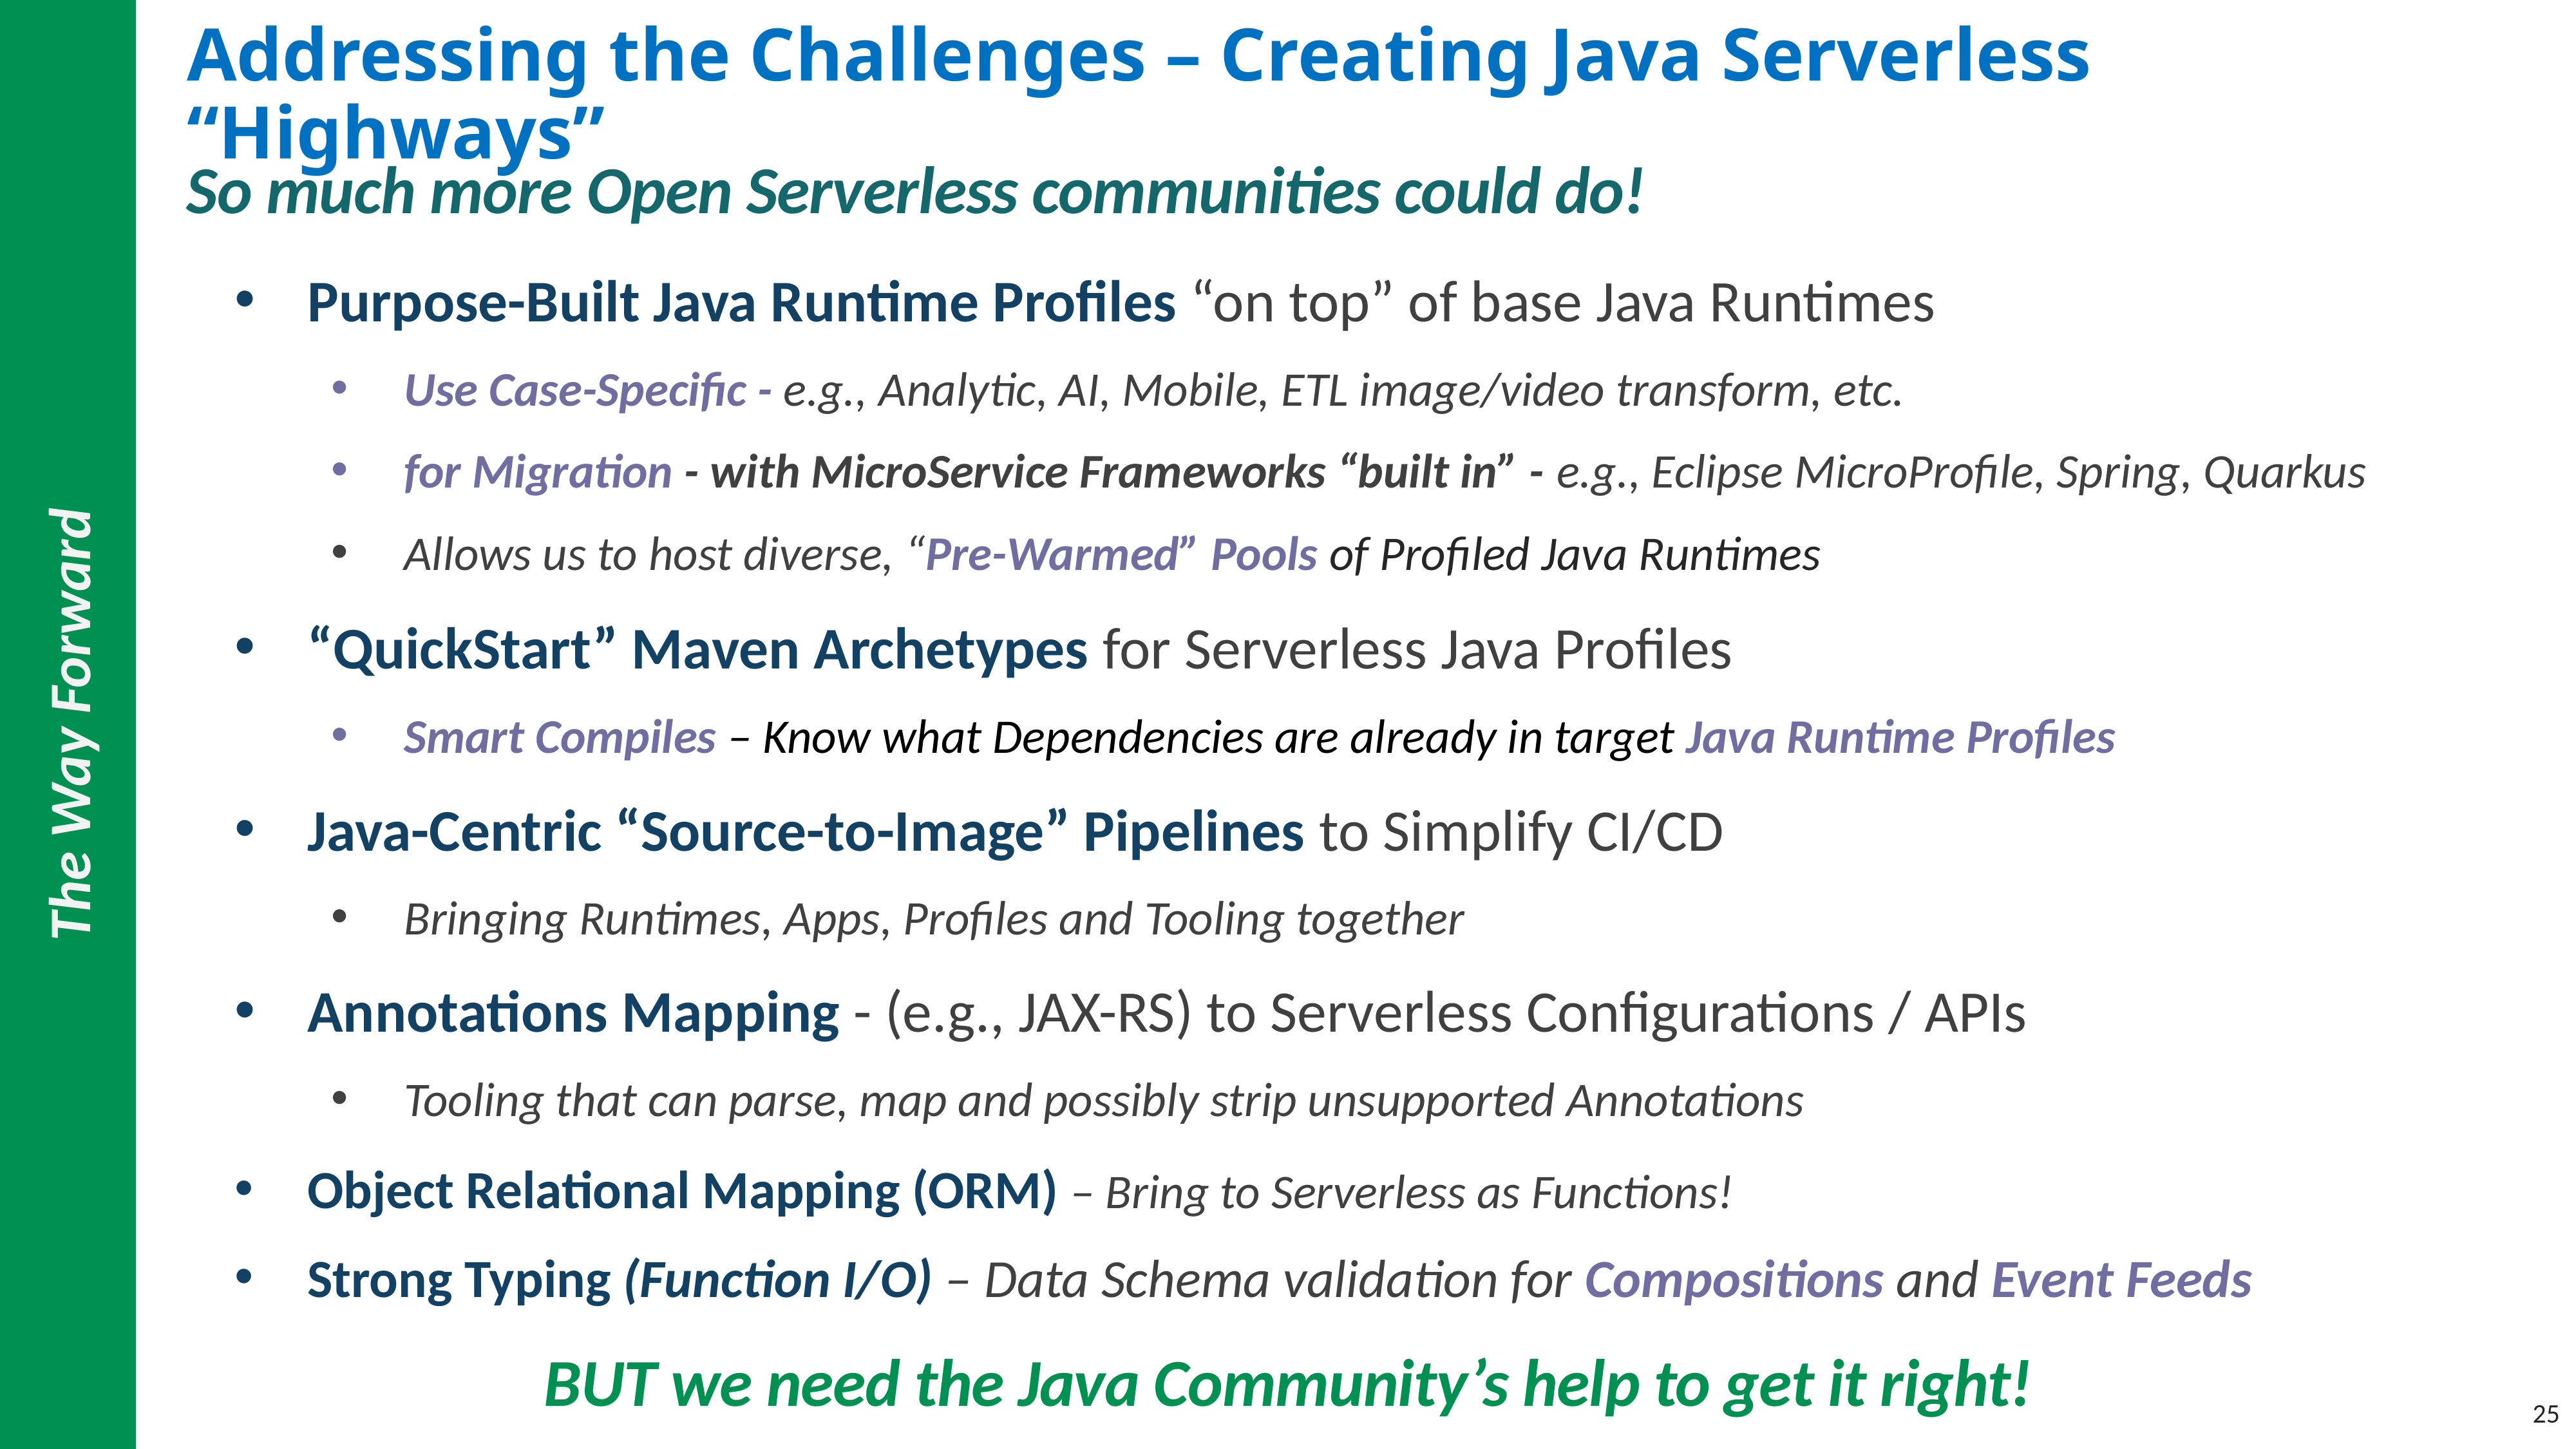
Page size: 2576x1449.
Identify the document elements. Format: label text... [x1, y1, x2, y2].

title Addressing the Challenges – Creating Java Serverless “Highways” [177, 50, 2536, 142]
text_box Purpose-Built Java Runtime Profiles “on top” of base Java Runtimes Use Case-Specific - e.g., Analytic, AI, Mobile, ETL image/video transform, etc. for Migration - with MicroService Frameworks “built in” - e.g., Eclipse MicroProfile, Spring, Quarkus Allows us to host diverse, “Pre-Warmed” Pools of Profiled Java Runtimes [176, 258, 2470, 585]
slide_number 25 [2110, 1396, 2561, 1435]
text_box Object Relational Mapping (ORM) – Bring to Serverless as Functions! Strong Typing (Function I/O) – Data Schema validation for Compositions and Event Feeds [176, 1150, 2488, 1313]
text_box “QuickStart” Maven Archetypes for Serverless Java Profiles Smart Compiles – Know what Dependencies are already in target Java Runtime Profiles [176, 605, 2470, 768]
text_box Java-Centric “Source-to-Image” Pipelines to Simplify CI/CD Bringing Runtimes, Apps, Profiles and Tooling together [176, 786, 2488, 950]
text_box Annotations Mapping - (e.g., JAX-RS) to Serverless Configurations / APIs Tooling that can parse, map and possibly strip unsupported Annotations [176, 968, 2470, 1132]
text_box BUT we need the Java Community’s help to get it right! [195, 1334, 2381, 1425]
text_box So much more Open Serverless communities could do! [176, 141, 2517, 232]
